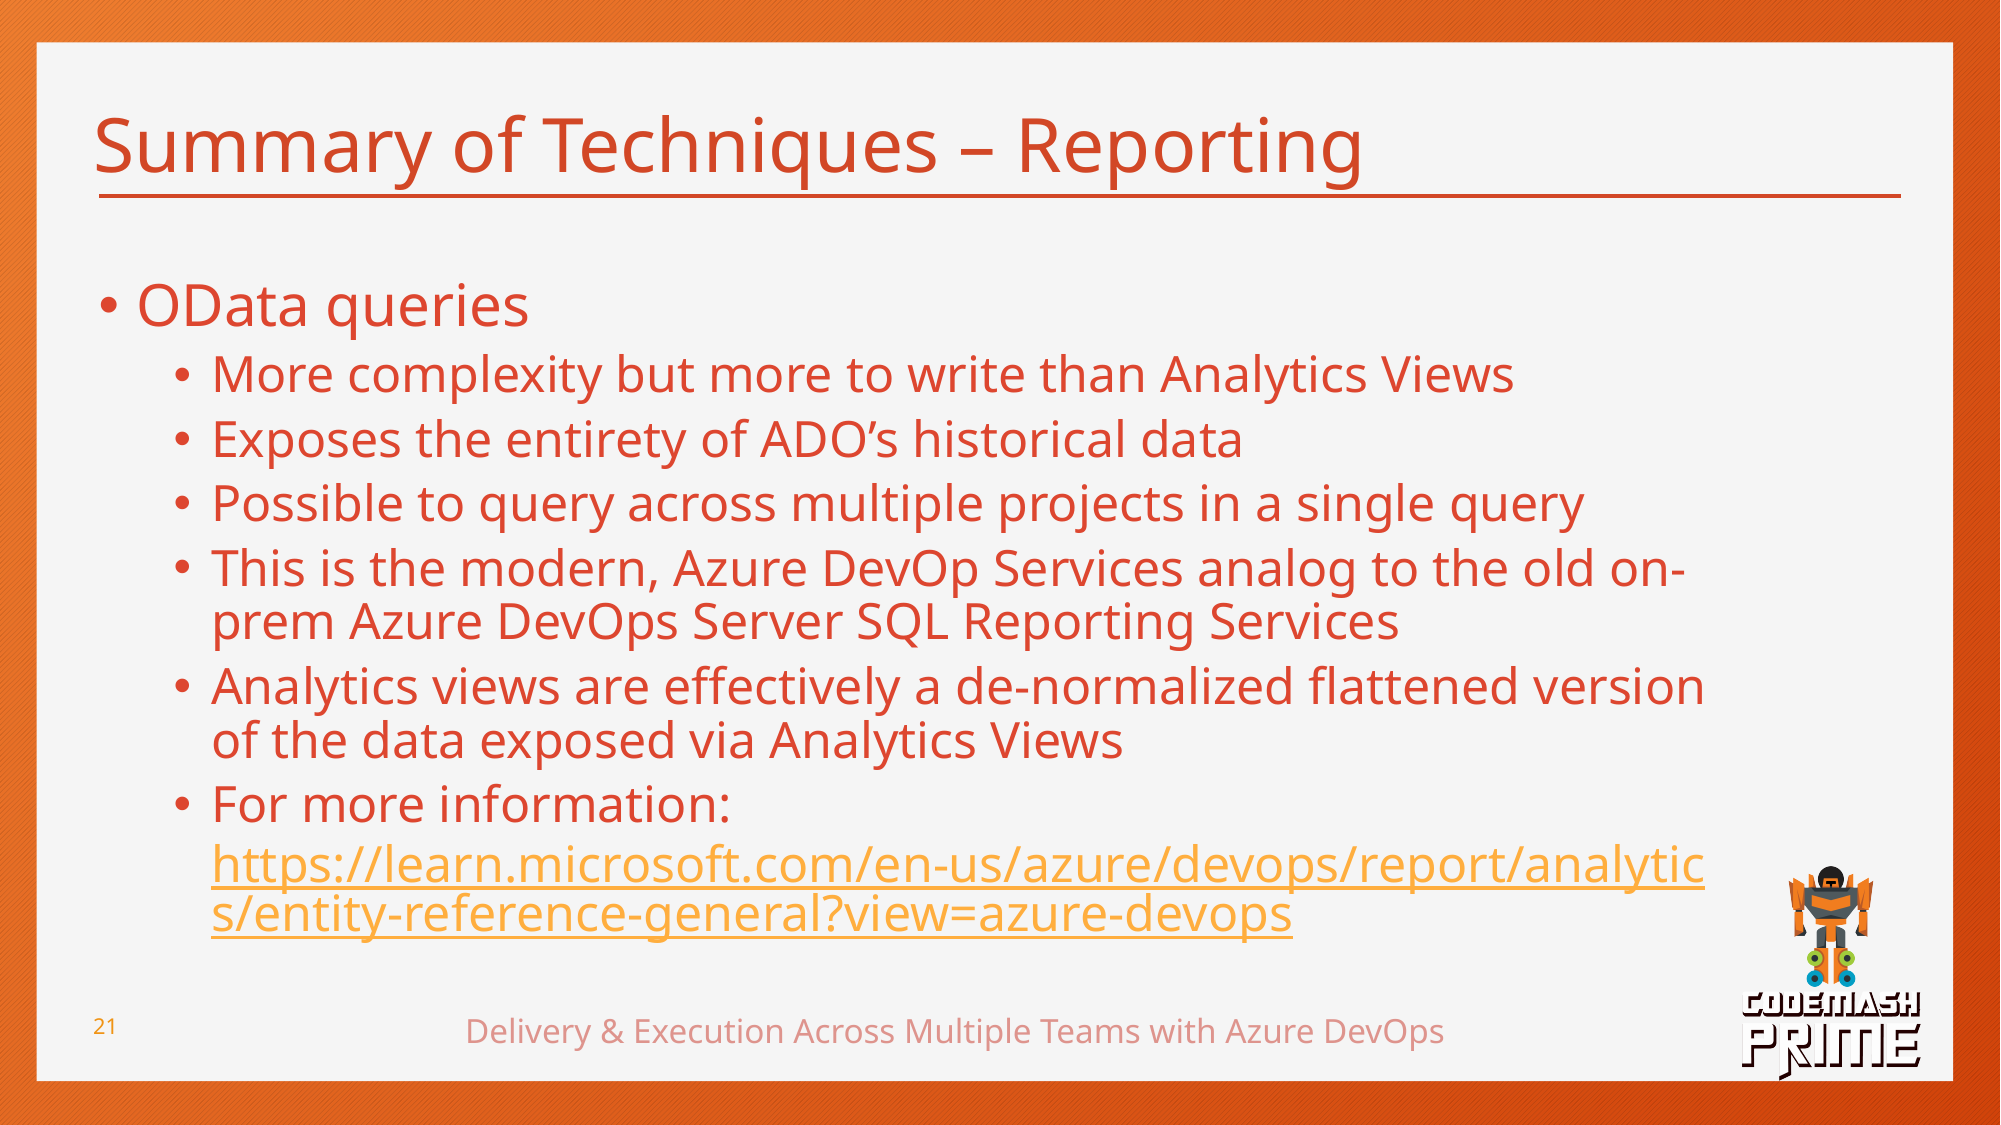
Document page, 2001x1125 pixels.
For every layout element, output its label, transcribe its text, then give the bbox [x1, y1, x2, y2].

picture [1742, 866, 1921, 1081]
title Summary of Techniques – Reporting [78, 83, 1656, 213]
list OData queries More complexity but more to write than Analytics Views Exposes the entirety of ADO’s historical data Possible to query across multiple projects in a single query This is the modern, Azure DevOp Services analog to the old on-prem Azure DevOps Server SQL Reporting Services Analytics views are effectively a de-normalized flattened version of the data exposed via Analytics Views For more information: https://learn.microsoft.com/en-us/azure/devops/report/analytics/entity-reference-general?view=azure-devops [83, 268, 1724, 988]
footer Delivery & Execution Across Multiple Teams with Azure DevOps [188, 1005, 1724, 1061]
